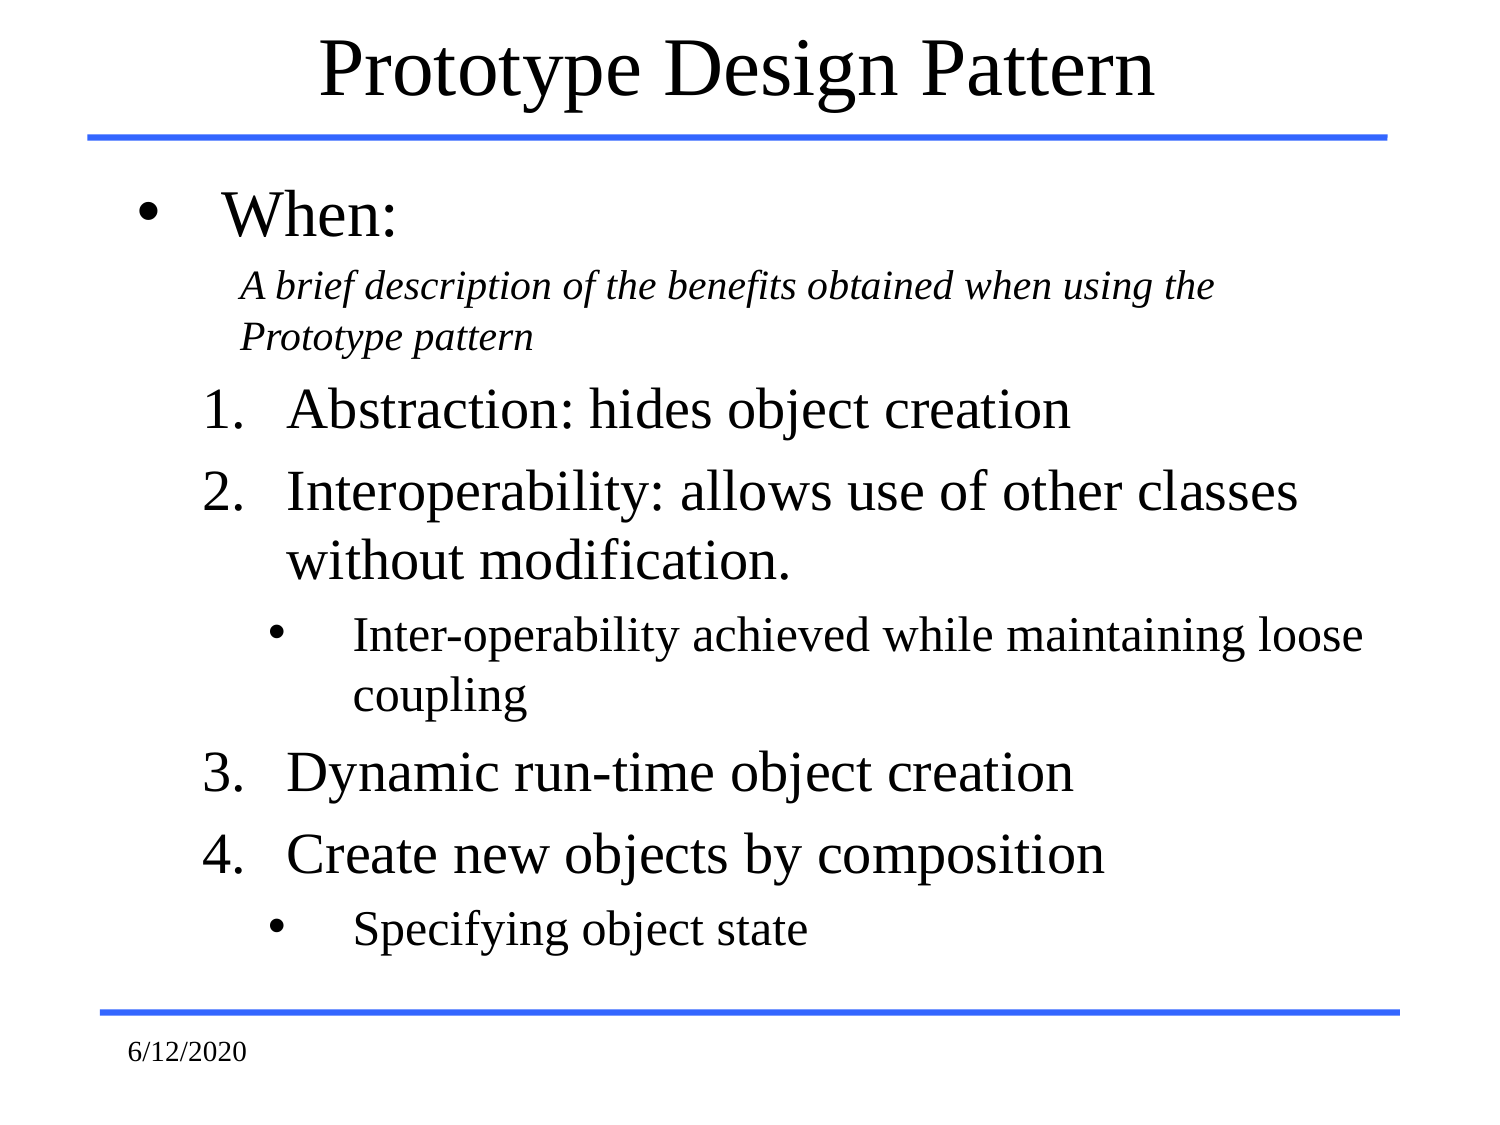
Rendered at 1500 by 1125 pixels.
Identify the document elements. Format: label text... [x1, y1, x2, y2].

title Prototype Design Pattern [87, 0, 1388, 125]
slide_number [112, 1025, 425, 1100]
list When: A brief description of the benefits obtained when using the Prototype pattern Abstraction: hides object creation Interoperability: allows use of other classes without modification. Inter-operability achieved while maintaining loose coupling Dynamic run-time object creation Create new objects by composition Specifying object state [112, 162, 1388, 1000]
